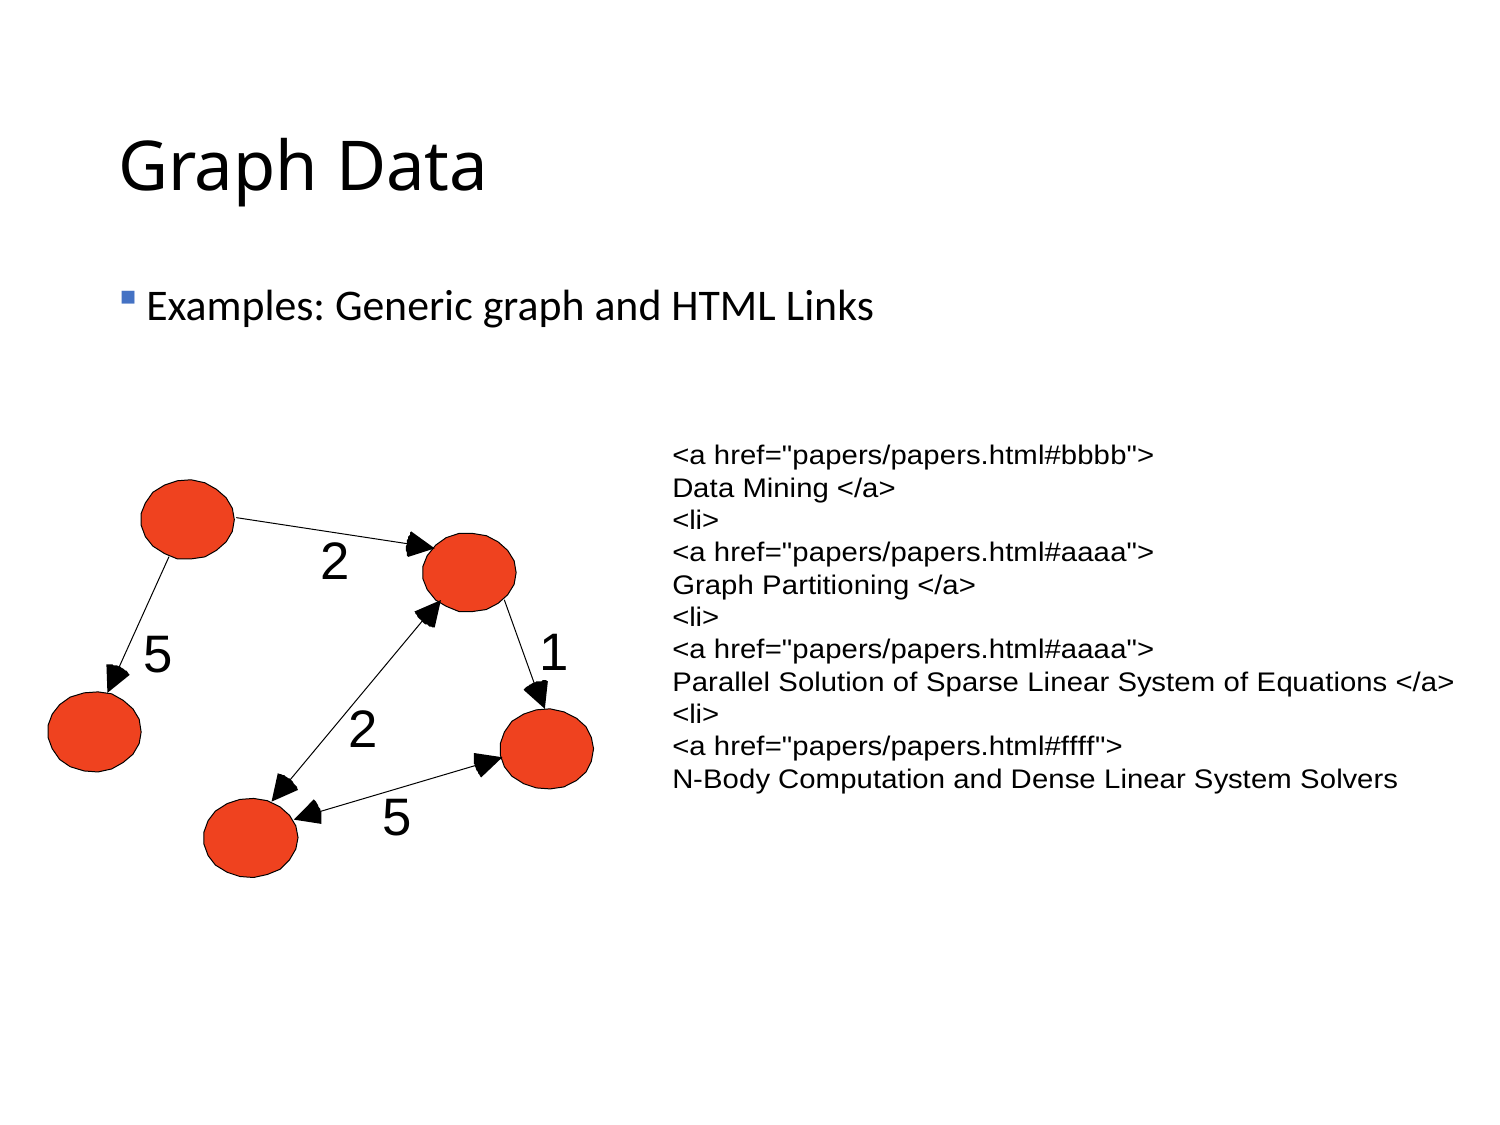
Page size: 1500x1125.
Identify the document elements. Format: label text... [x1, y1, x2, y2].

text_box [37, 439, 621, 888]
title Graph Data [103, 59, 1397, 275]
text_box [659, 436, 1475, 823]
list Examples: Generic graph and HTML Links [103, 275, 1397, 989]
